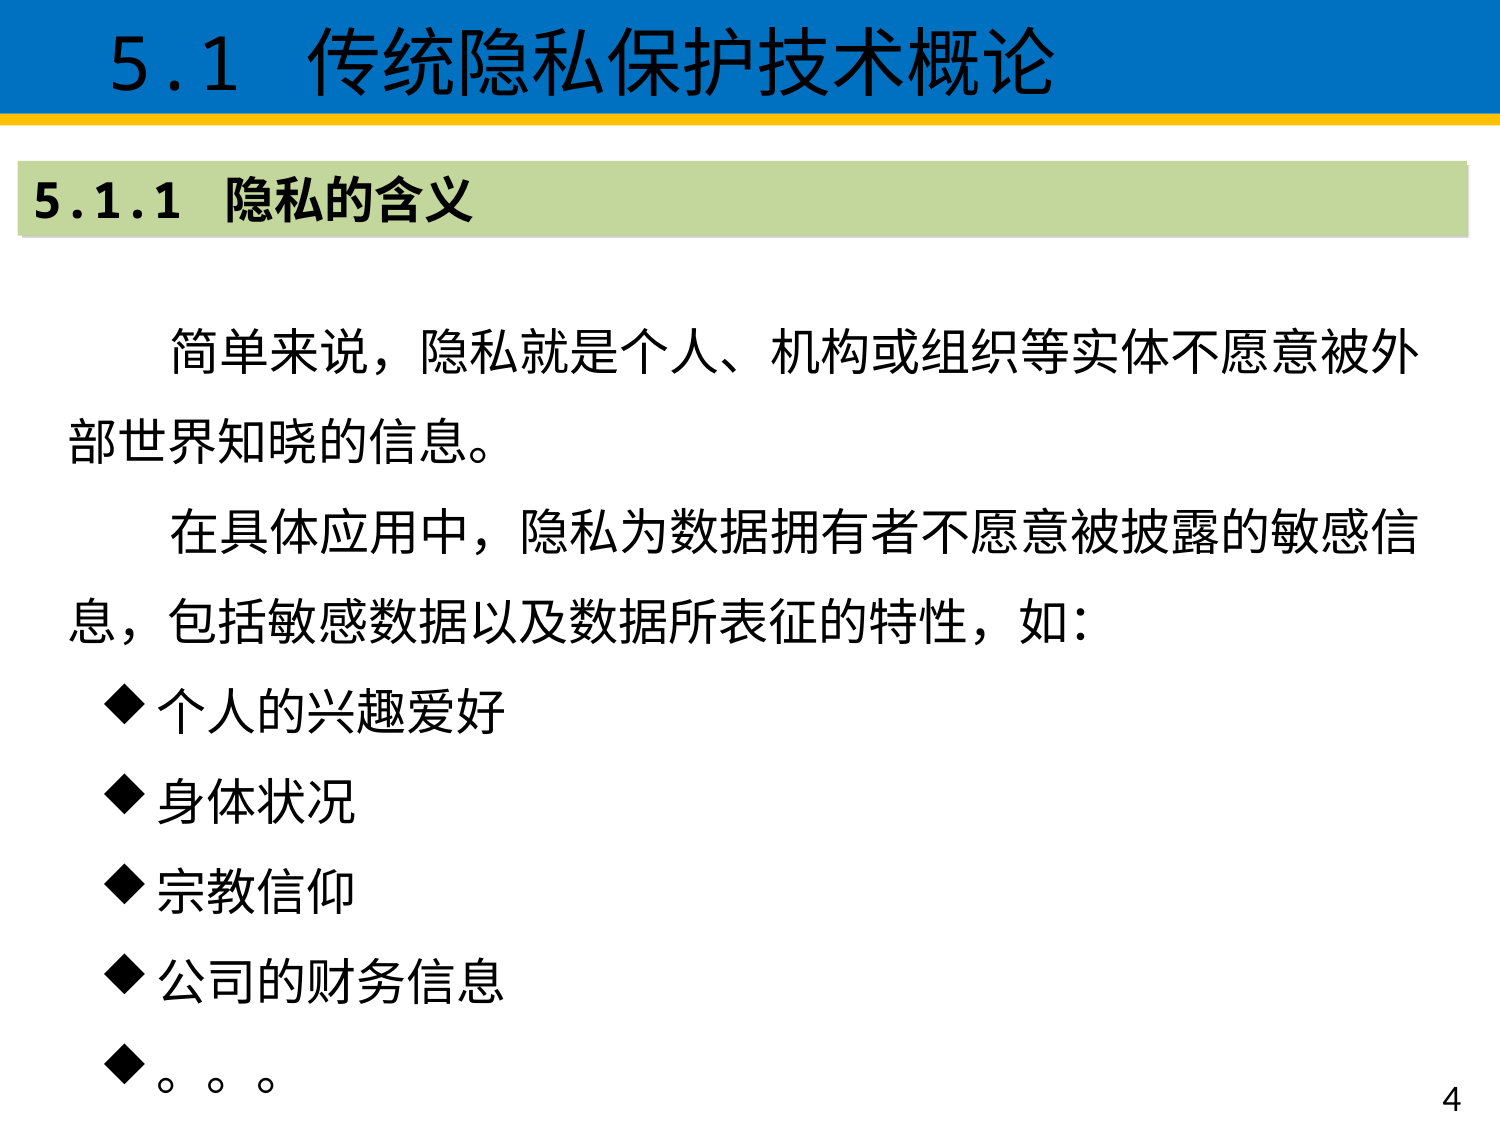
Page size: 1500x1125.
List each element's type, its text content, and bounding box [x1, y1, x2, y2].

text_box 5.1.1 隐私的含义 [17, 160, 1467, 236]
title 5.1 传统隐私保护技术概论 [0, 0, 1500, 114]
text_box 4 [1427, 1066, 1499, 1125]
text_box 简单来说，隐私就是个人、机构或组织等实体不愿意被外部世界知晓的信息。 在具体应用中，隐私为数据拥有者不愿意被披露的敏感信息，包括敏感数据以及数据所表征的特性，如： 个人的兴趣爱好 身体状况 宗教信仰 公司的财务信息 。。。 [53, 282, 1459, 1108]
